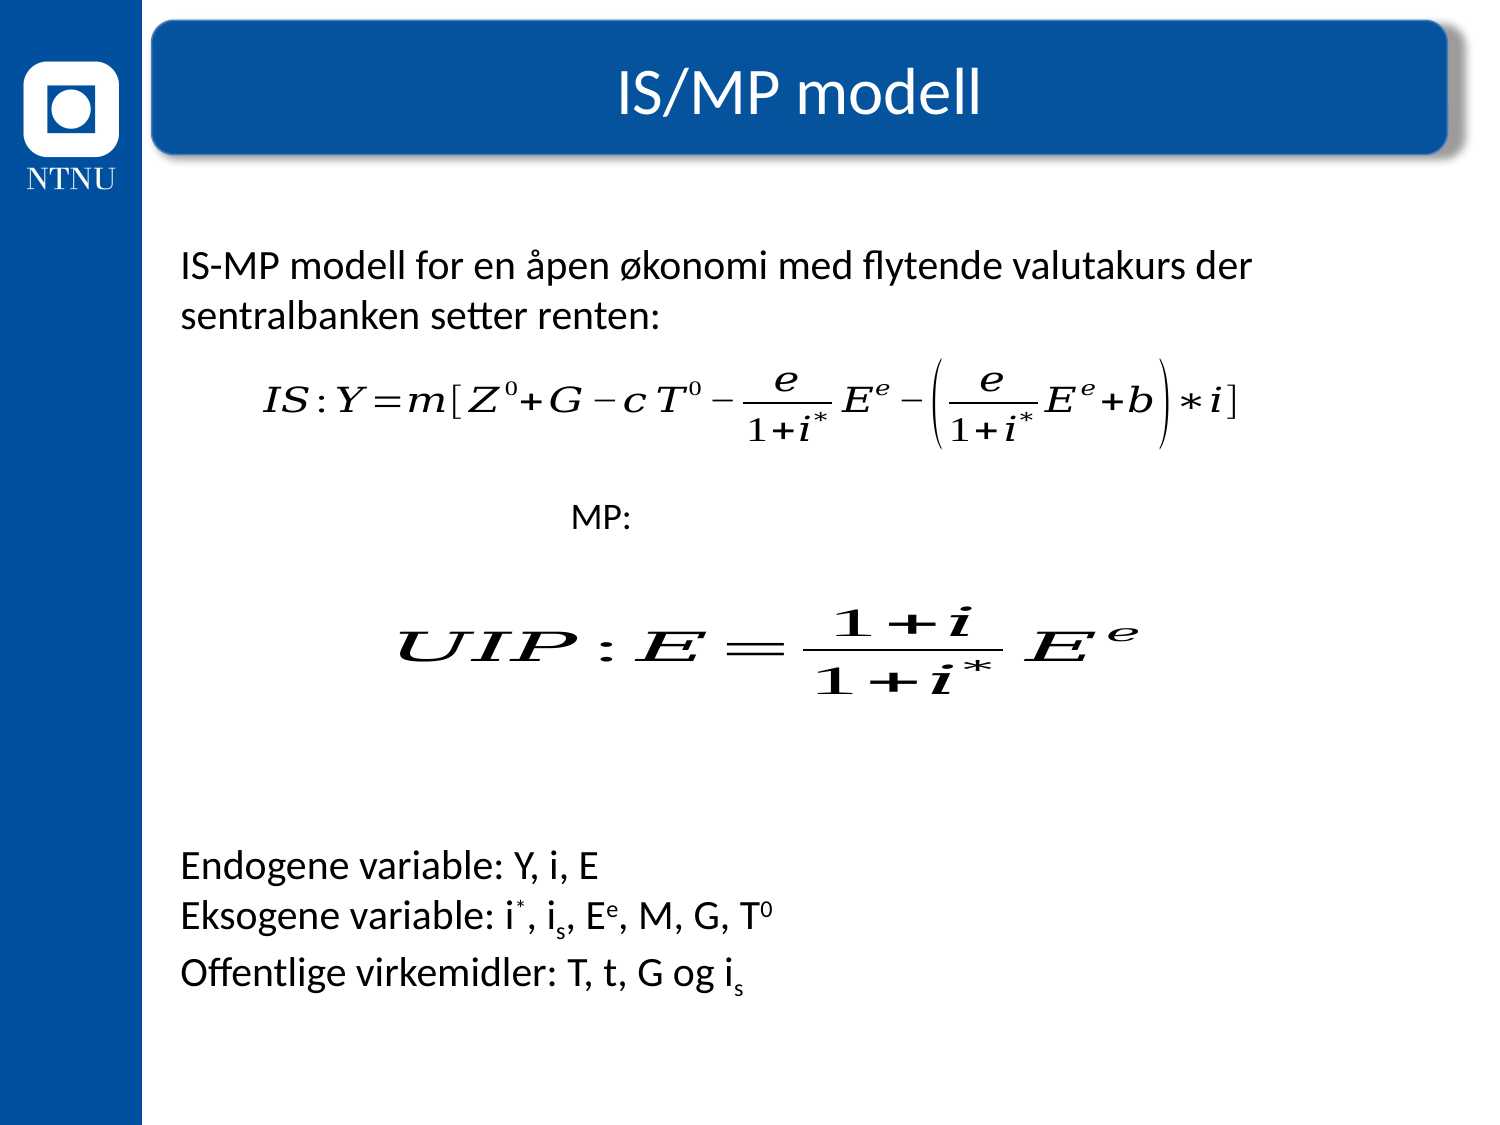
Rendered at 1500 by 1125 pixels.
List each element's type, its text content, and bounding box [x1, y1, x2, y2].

picture [0, 0, 142, 1125]
text_box IS/MP modell [150, 19, 1449, 156]
text_box IS-MP modell for en åpen økonomi med flytende valutakurs der sentralbanken setter renten: Endogene variable: Y, i, E Eksogene variable: i*, is, Ee, M, G, T0 Offentlige virkemidler: T, t, G og is [165, 230, 1500, 1009]
